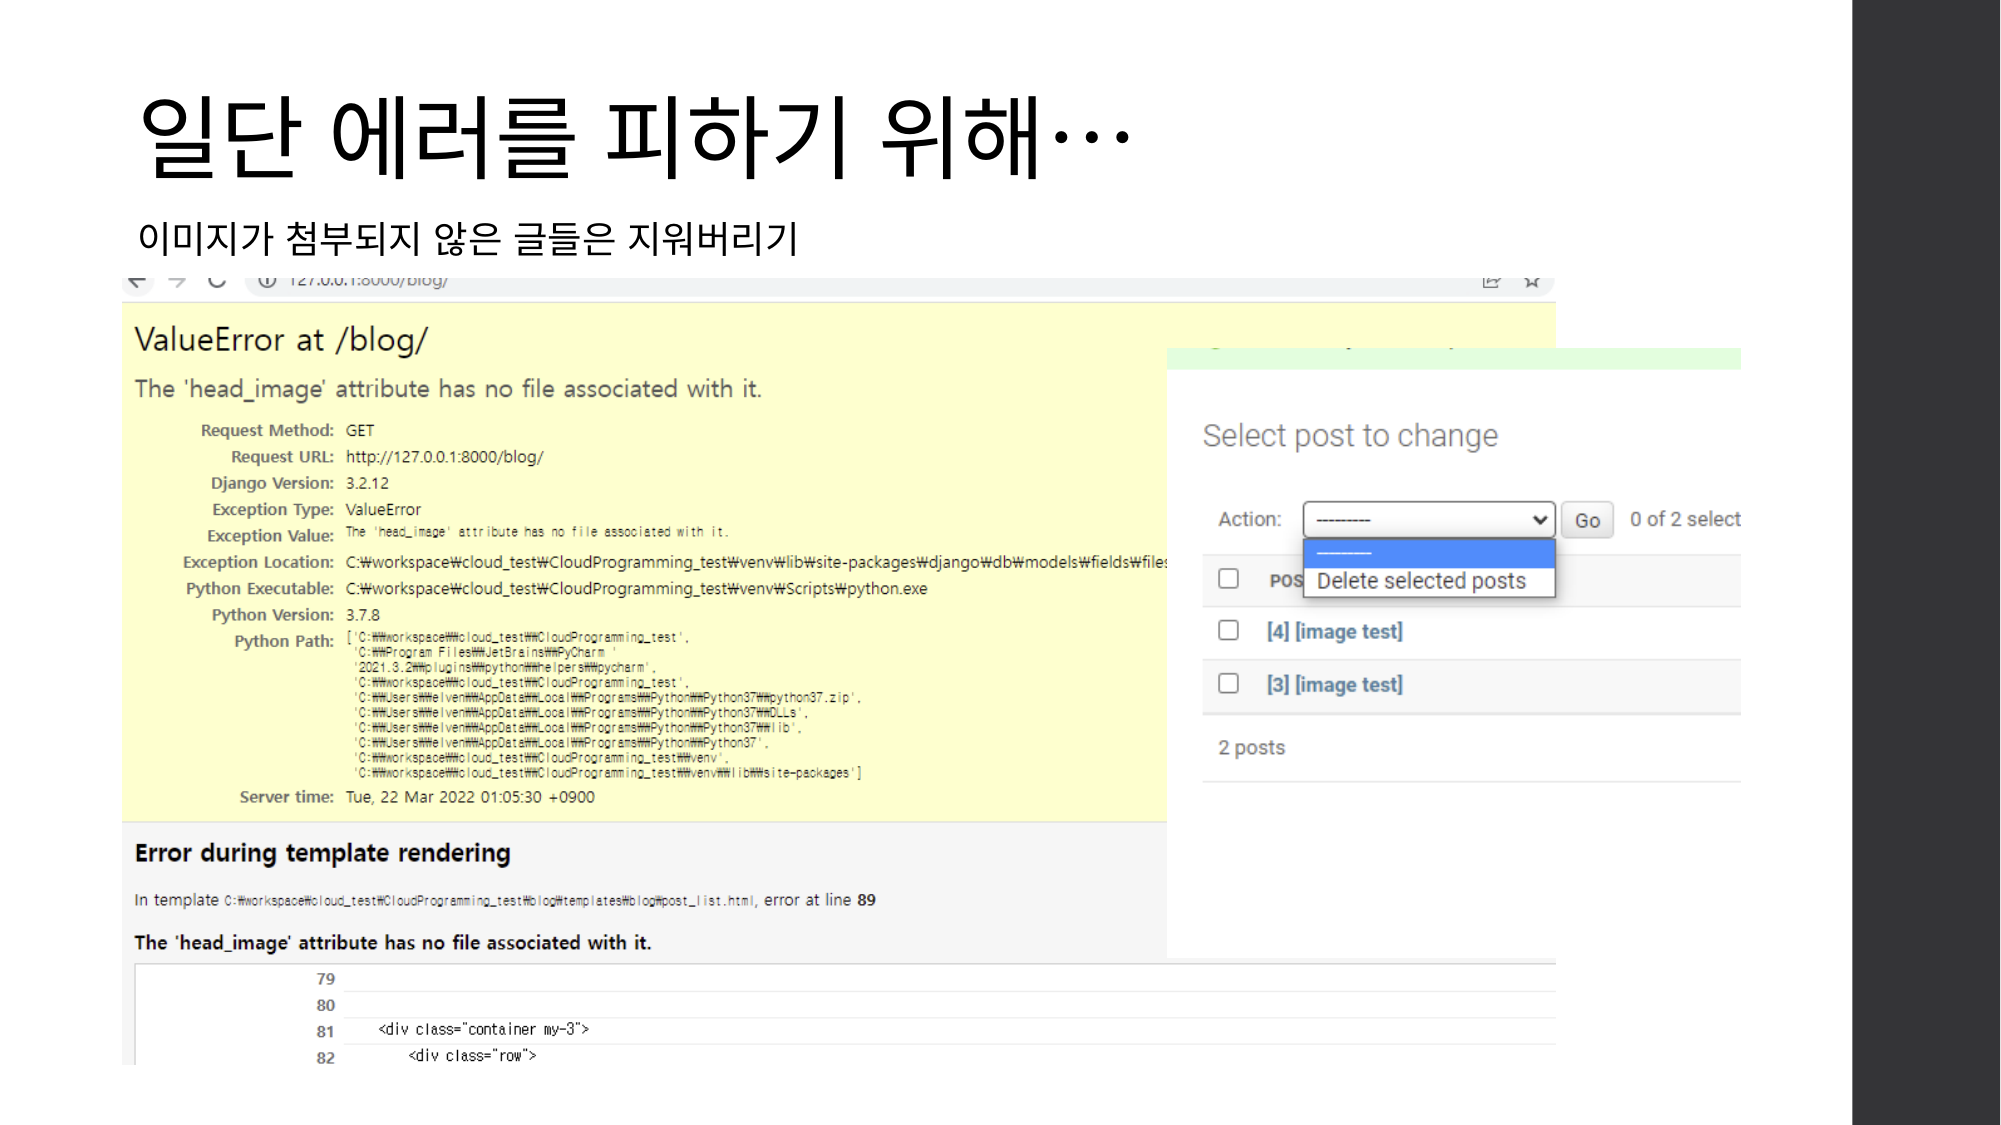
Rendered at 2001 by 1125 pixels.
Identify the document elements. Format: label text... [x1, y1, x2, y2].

picture [1166, 348, 1741, 959]
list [122, 278, 1556, 1066]
text_box 이미지가 첨부되지 않은 글들은 지워버리기 [122, 209, 1439, 269]
title 일단 에러를 피하기 위해… [122, 0, 1713, 201]
